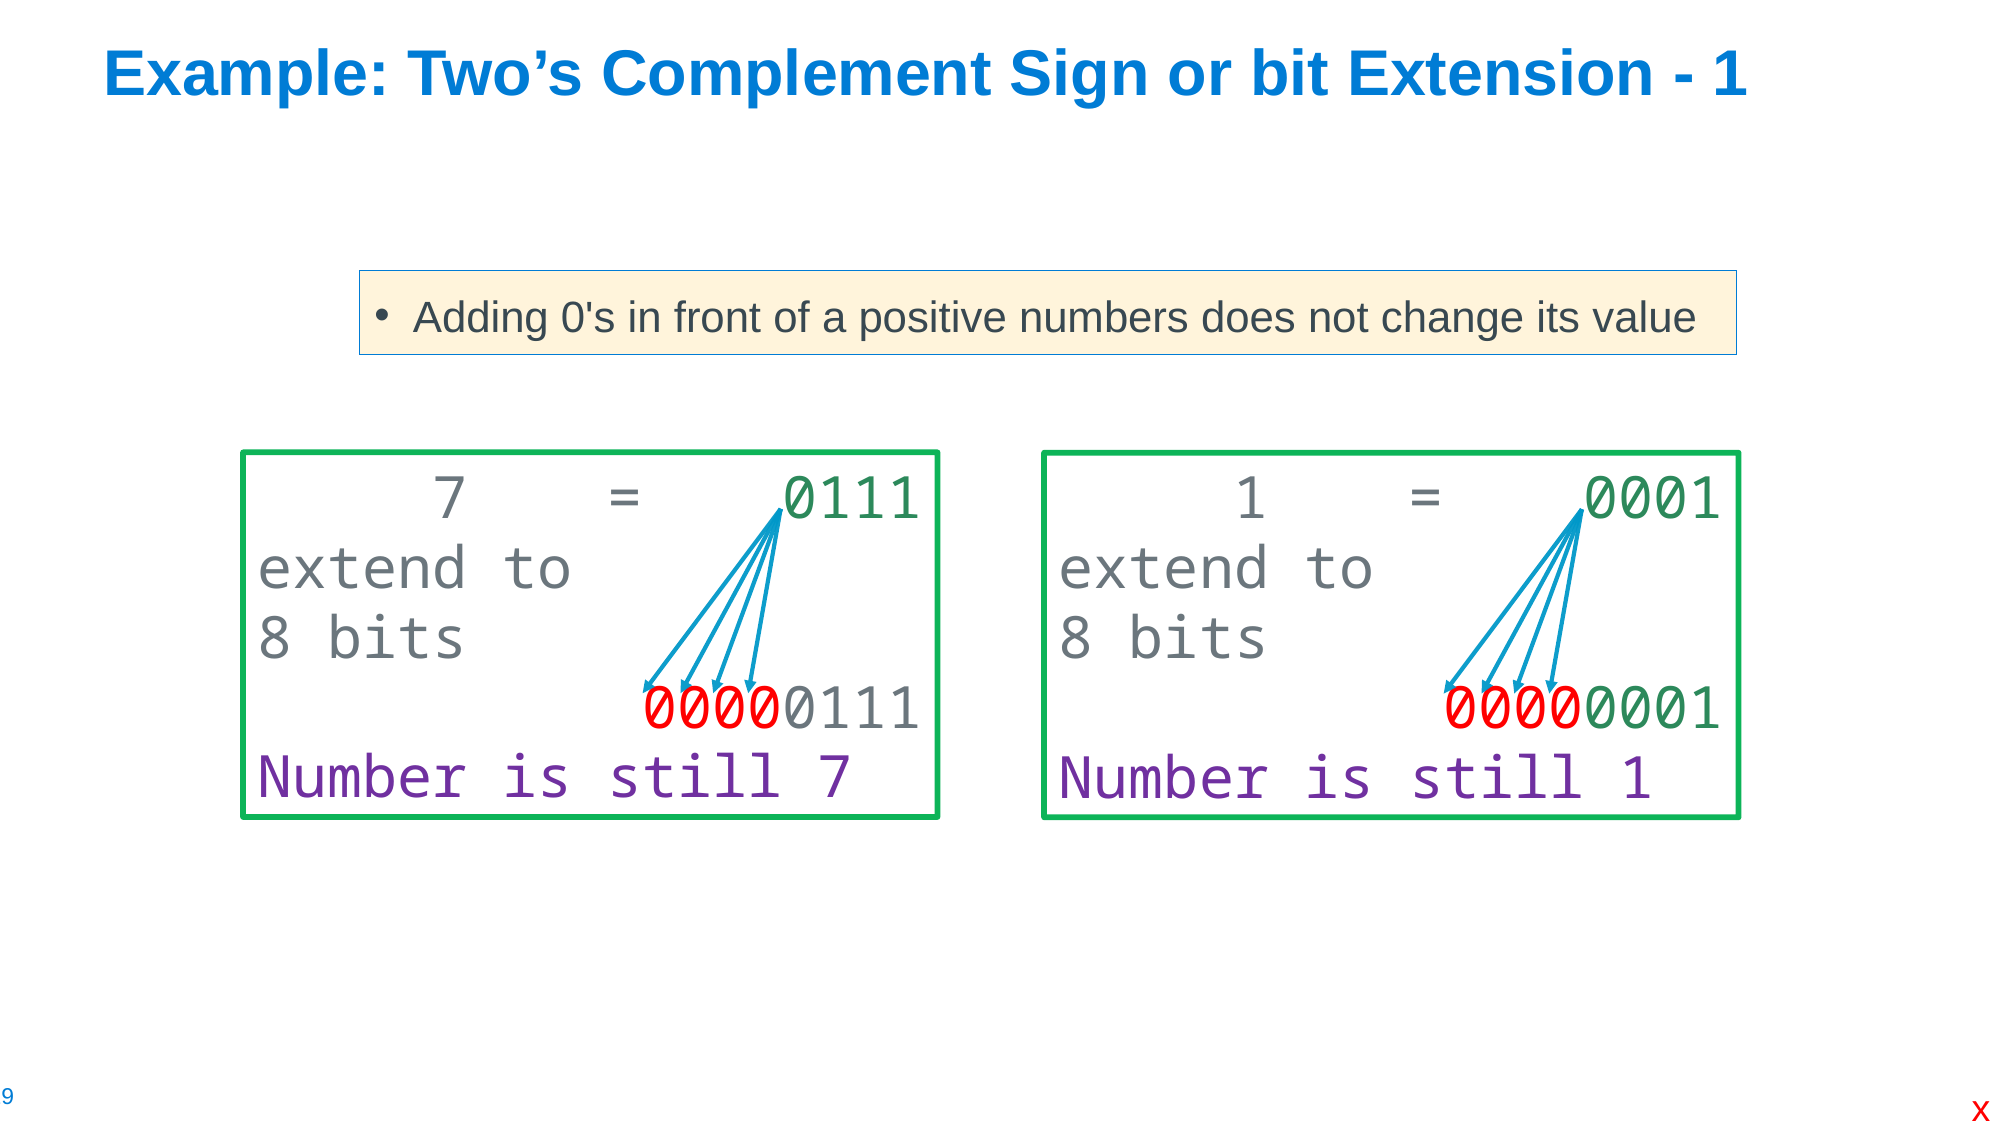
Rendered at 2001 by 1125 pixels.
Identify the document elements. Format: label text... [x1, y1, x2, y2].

list Adding 0's in front of a positive numbers does not change its value [359, 270, 1737, 355]
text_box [1068, 452, 1714, 822]
text_box x [1956, 1076, 2000, 1125]
title Example: Two’s Complement Sign or bit Extension - 1 [88, 0, 1814, 118]
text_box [267, 452, 913, 821]
